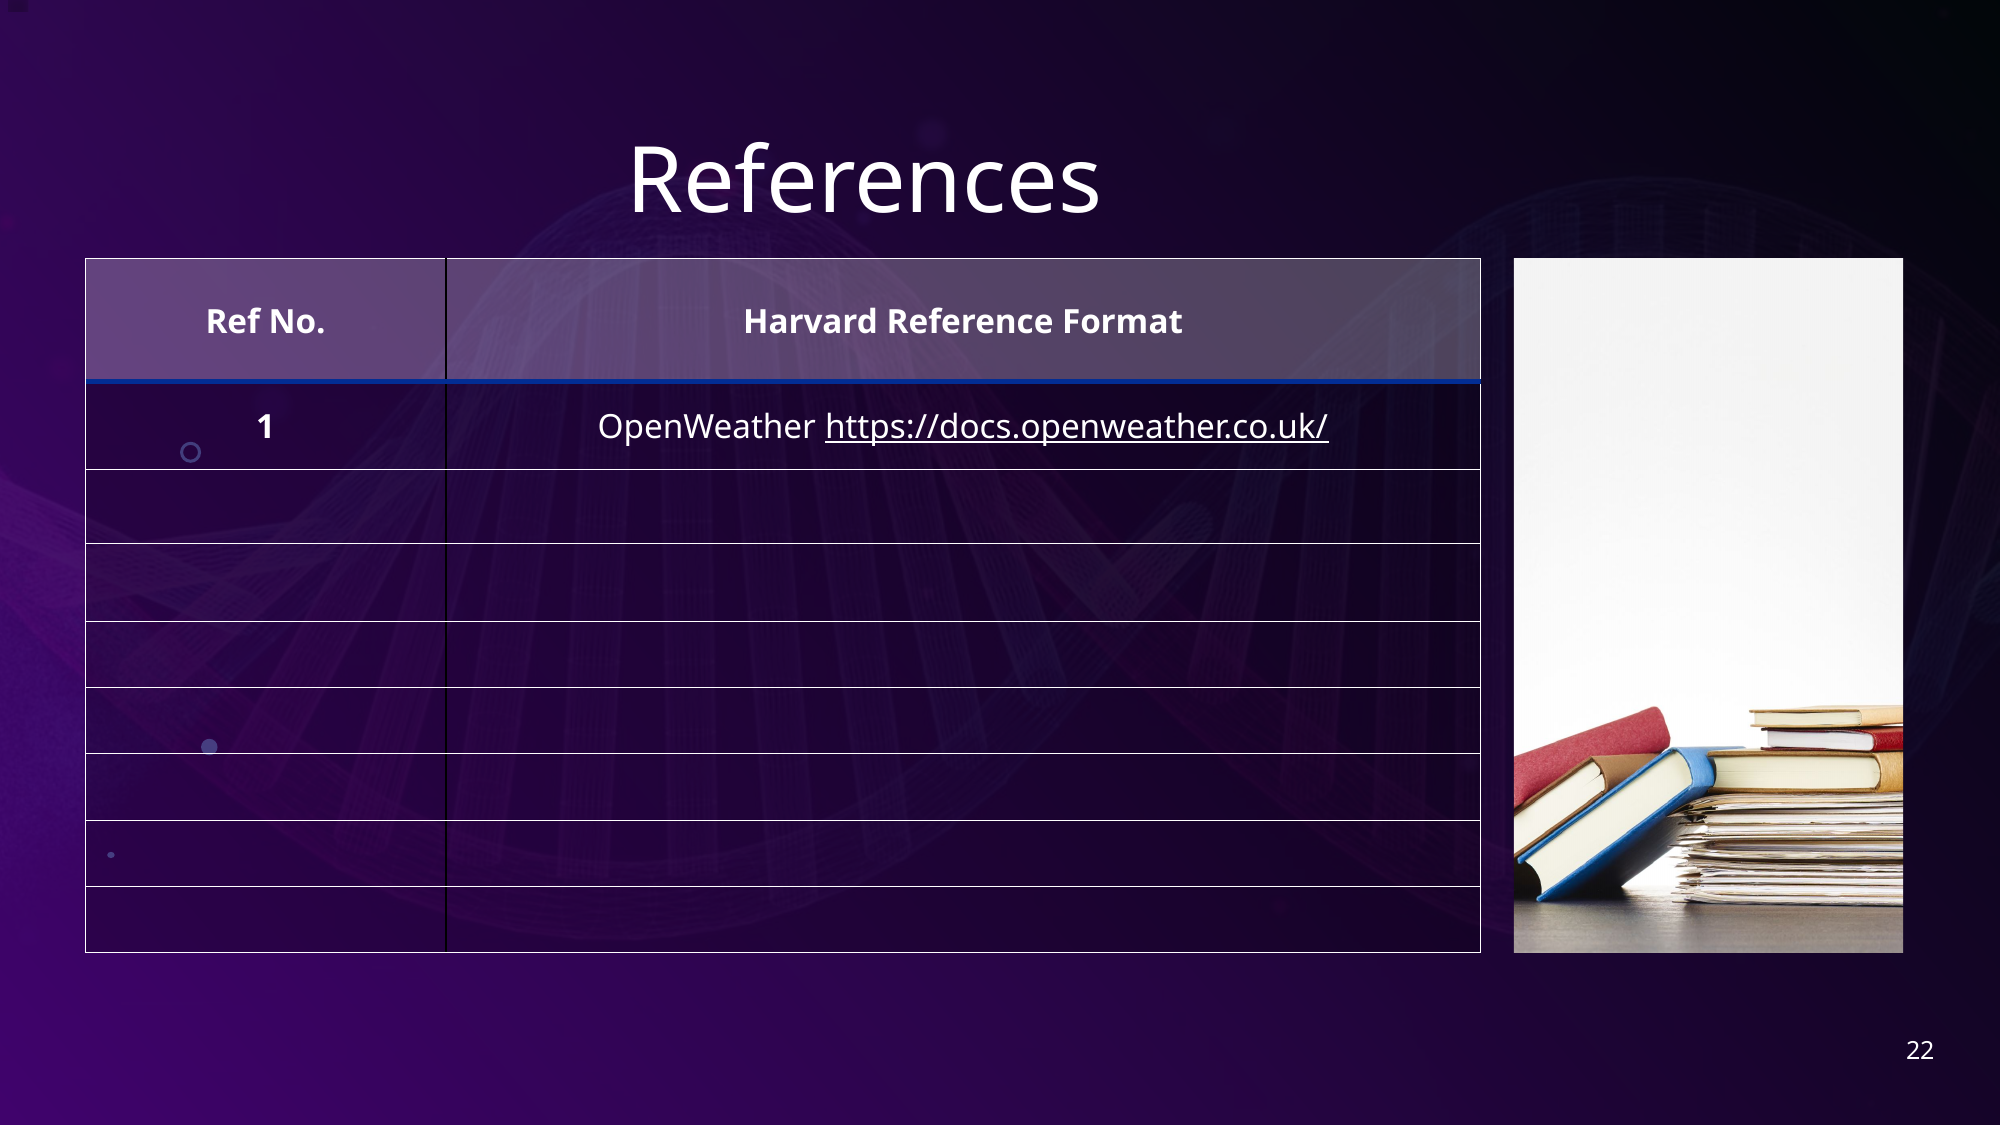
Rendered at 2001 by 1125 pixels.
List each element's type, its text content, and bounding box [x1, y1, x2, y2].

table_cell [86, 688, 445, 753]
table_cell 1 [86, 384, 445, 469]
table_cell [447, 887, 1480, 952]
table_cell [447, 470, 1480, 543]
table_cell [447, 544, 1480, 621]
table_cell [447, 688, 1480, 753]
table_header Harvard Reference Format [447, 259, 1480, 379]
title References [139, 74, 1590, 292]
table_cell [86, 544, 445, 621]
table_header Ref No. [86, 259, 445, 379]
table_cell [86, 754, 445, 820]
picture [1513, 258, 1904, 953]
table_cell [86, 470, 445, 543]
table_cell [86, 821, 445, 886]
table_cell [447, 622, 1480, 687]
table_cell [86, 887, 445, 952]
table_cell OpenWeather https://docs.openweather.co.uk/ [447, 384, 1480, 469]
table_cell [447, 754, 1480, 820]
slide_number 22 [1499, 1021, 1950, 1082]
table_cell [86, 622, 445, 687]
table_cell [447, 821, 1480, 886]
